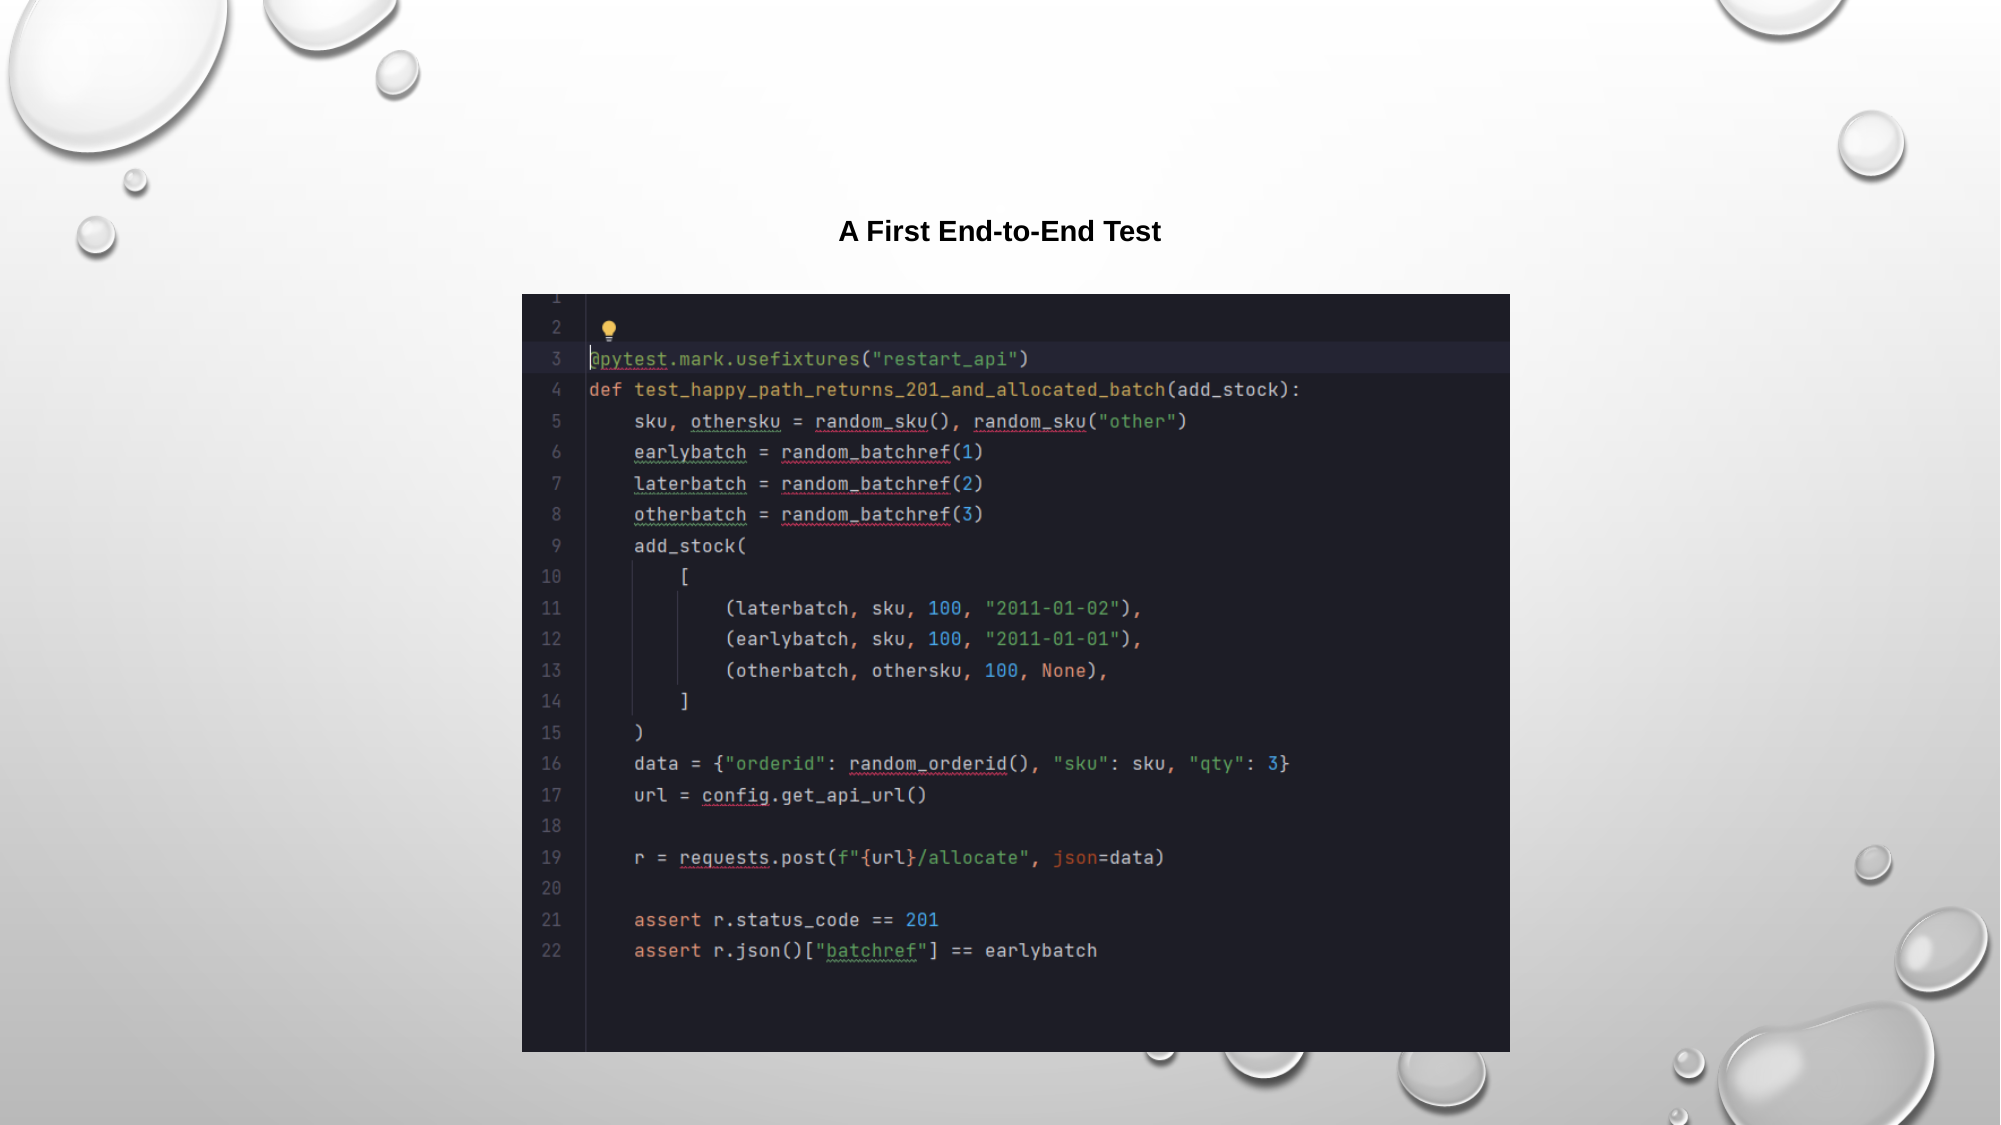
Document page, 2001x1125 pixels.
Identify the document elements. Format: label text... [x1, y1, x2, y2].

picture [0, 0, 2000, 1125]
title A First End-to-End Test [149, 101, 1851, 364]
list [521, 294, 1511, 1052]
